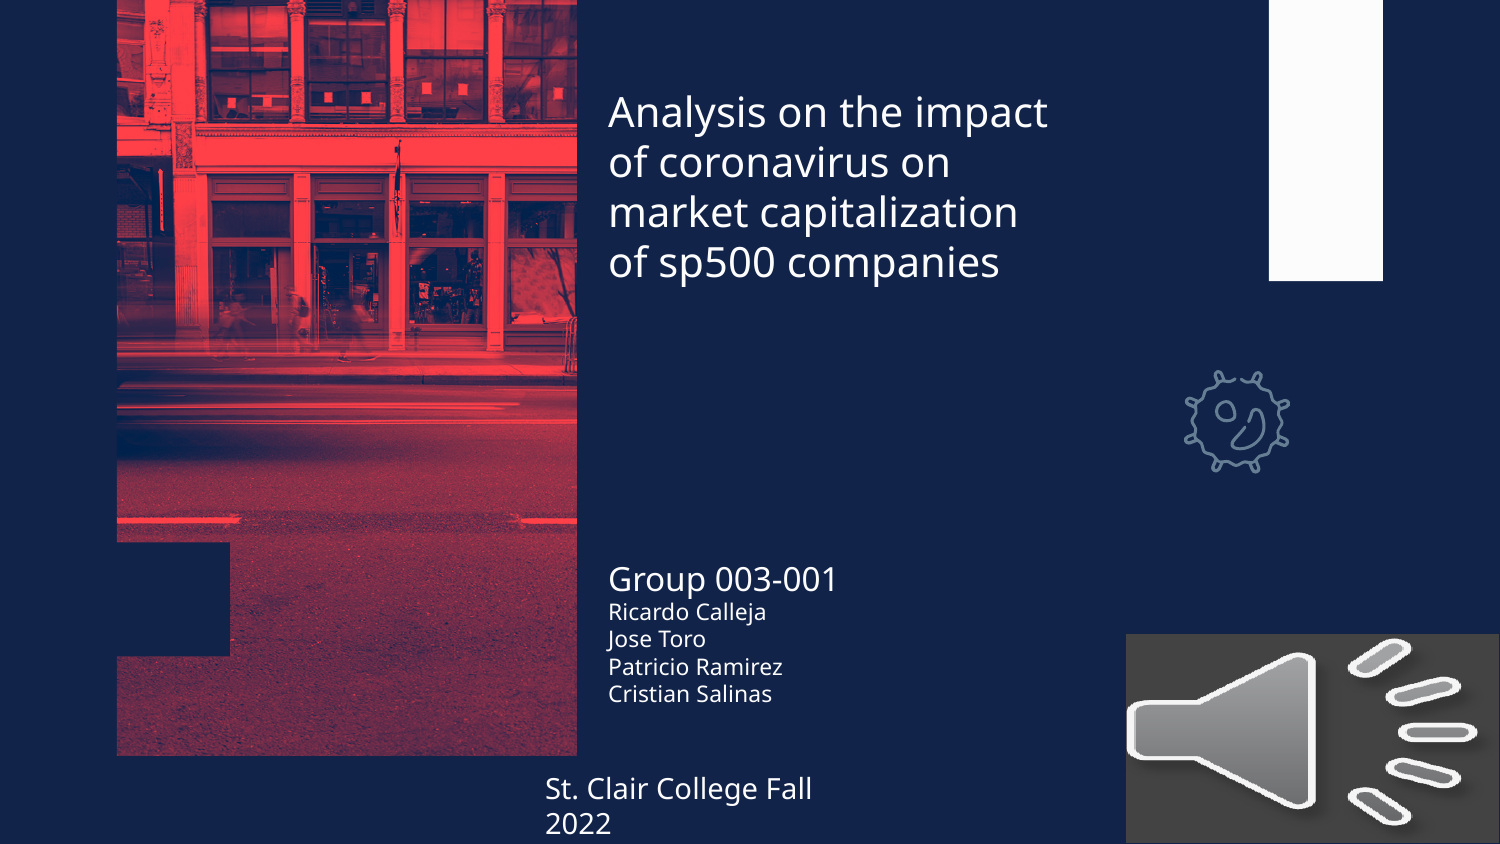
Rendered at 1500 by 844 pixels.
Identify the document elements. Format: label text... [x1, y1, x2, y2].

title Analysis on the impact of coronavirus on market capitalization of sp500 companies Group 003-001 Ricardo Calleja Jose Toro Patricio Ramirez Cristian Salinas [593, 312, 1076, 723]
picture [116, 0, 578, 756]
picture [1125, 632, 1500, 844]
subtitle St. Clair College Fall 2022 [529, 755, 876, 815]
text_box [1182, 369, 1292, 474]
